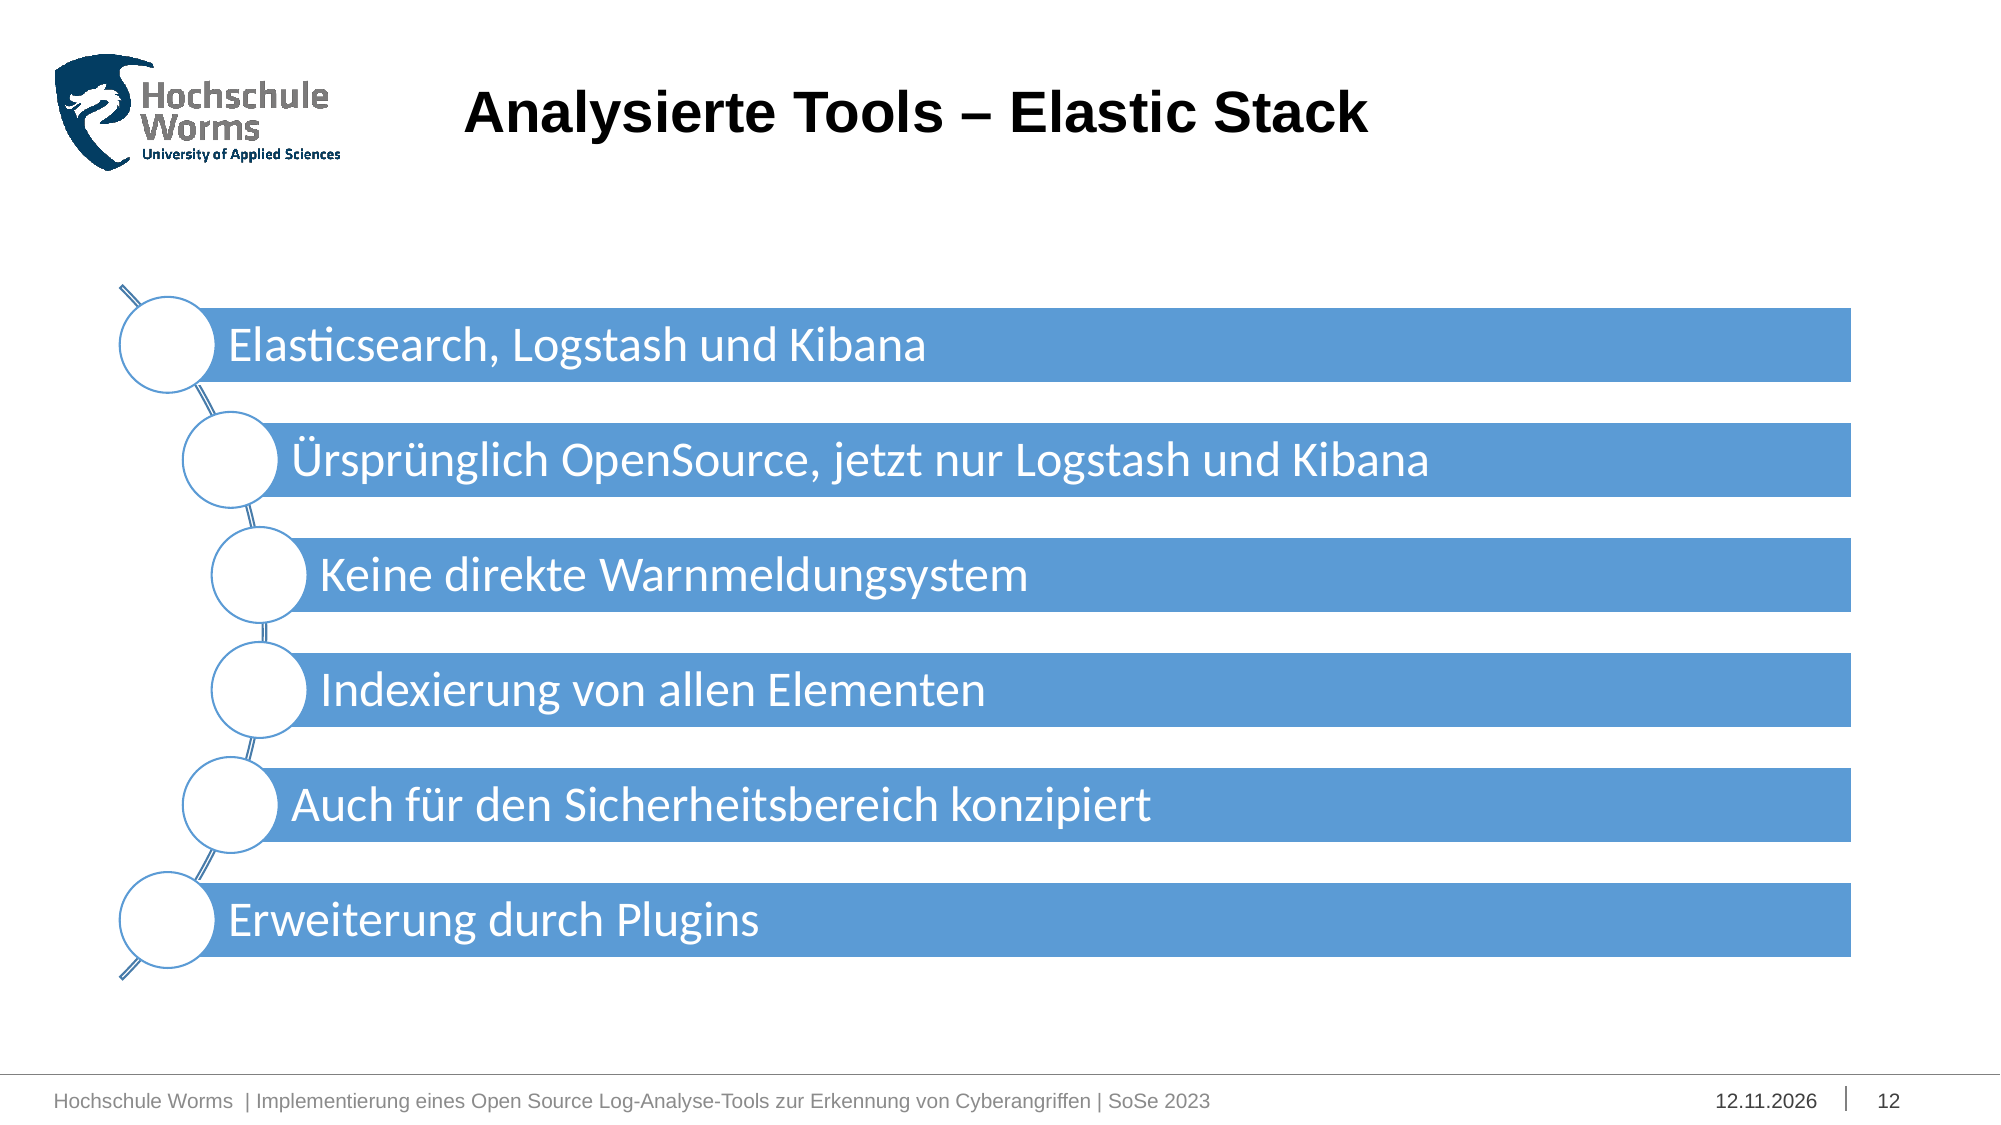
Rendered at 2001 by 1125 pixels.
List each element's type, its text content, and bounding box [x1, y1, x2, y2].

footer Hochschule Worms | Implementierung eines Open Source Log-Analyse-Tools zur Erkennung von Cyberangriffen | SoSe 2023 [38, 1074, 1275, 1125]
slide_number 12 [1862, 1074, 1943, 1125]
picture [55, 54, 340, 171]
title Analysierte Tools – Elastic Stack [448, 55, 1863, 172]
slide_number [1693, 1074, 1833, 1125]
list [108, 268, 1863, 997]
